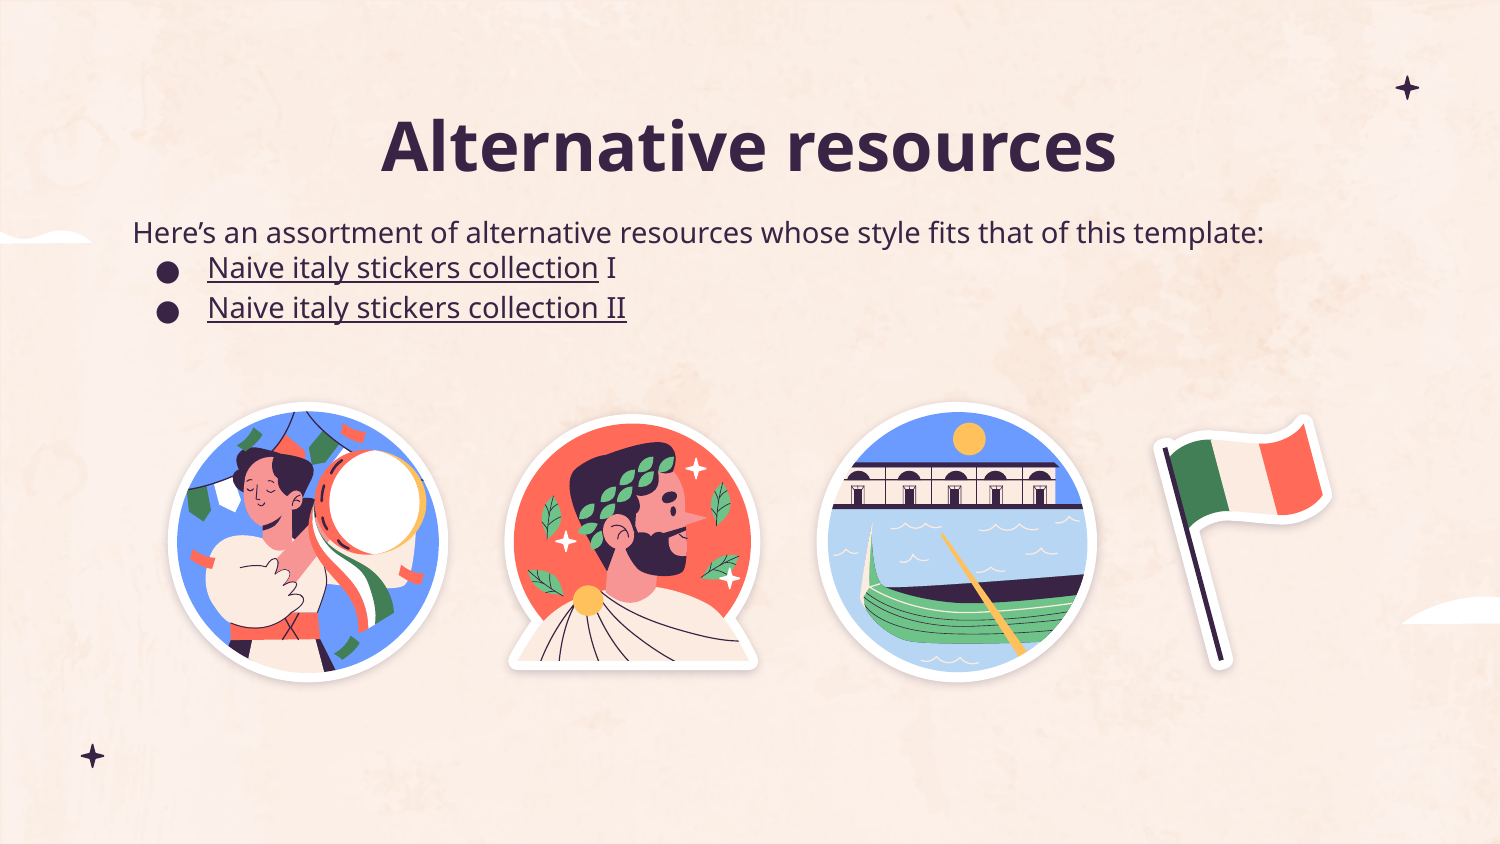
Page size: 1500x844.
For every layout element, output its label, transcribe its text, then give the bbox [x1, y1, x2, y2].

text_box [1162, 423, 1324, 662]
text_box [1145, 409, 1339, 680]
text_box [924, 405, 990, 410]
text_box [159, 396, 455, 692]
text_box Here’s an assortment of alternative resources whose style fits that of this template: Naive italy stickers collection I Naive italy stickers collection II [117, 199, 1383, 346]
title Alternative resources [117, 87, 1383, 199]
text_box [513, 423, 752, 662]
text_box [2, 2, 1500, 844]
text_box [825, 411, 1088, 673]
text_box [817, 409, 1098, 684]
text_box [496, 408, 768, 681]
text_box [176, 411, 440, 674]
